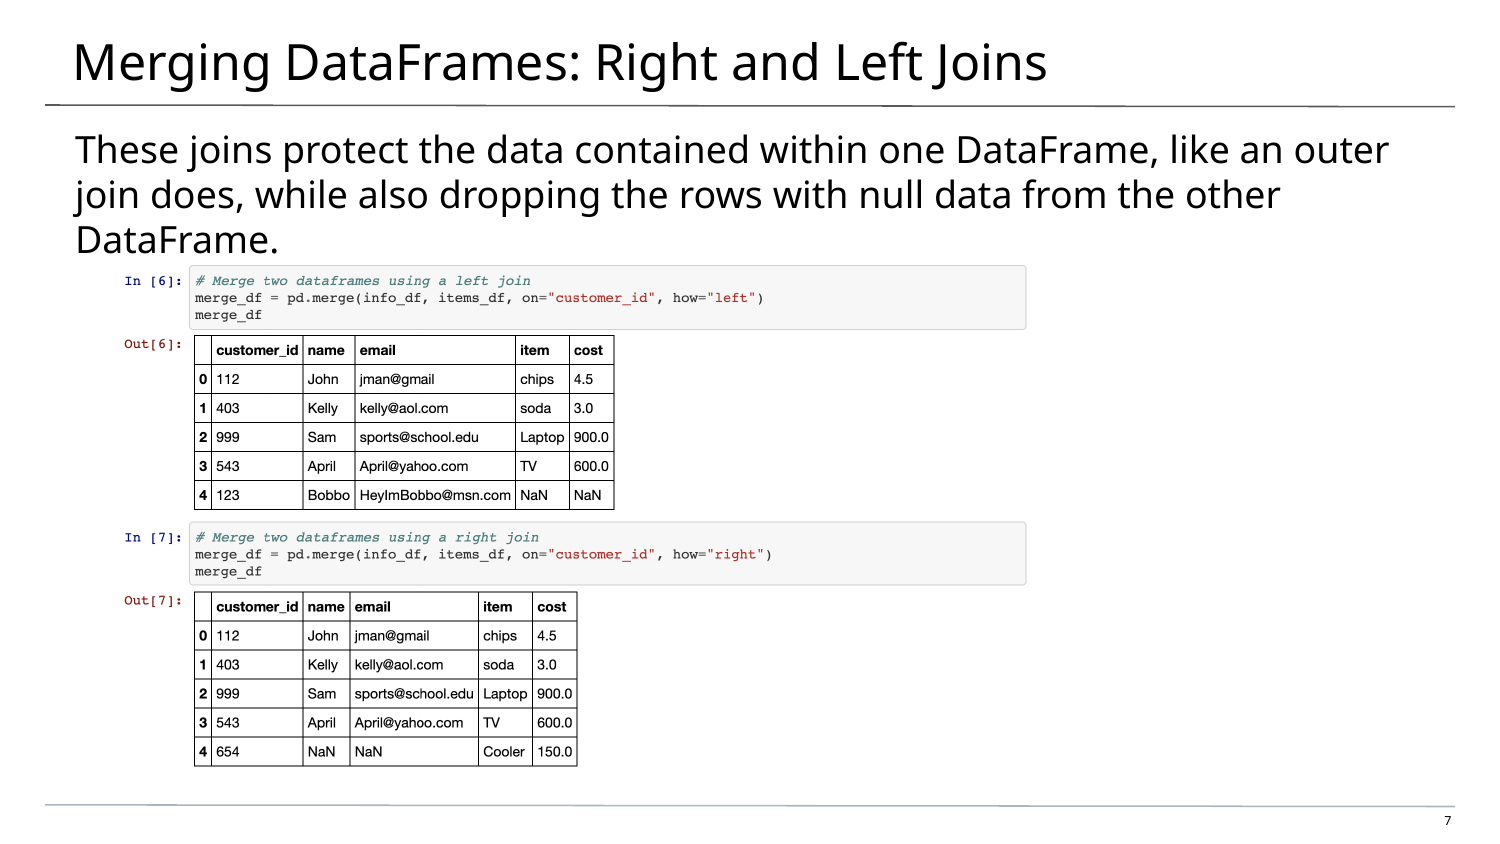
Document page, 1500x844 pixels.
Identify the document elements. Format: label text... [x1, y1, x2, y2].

subtitle These joins protect the data contained within one DataFrame, like an outer join does, while also dropping the rows with null data from the other DataFrame. [0, 110, 1500, 171]
title Merging DataFrames: Right and Left Joins [0, 0, 1500, 88]
picture [111, 256, 1039, 782]
